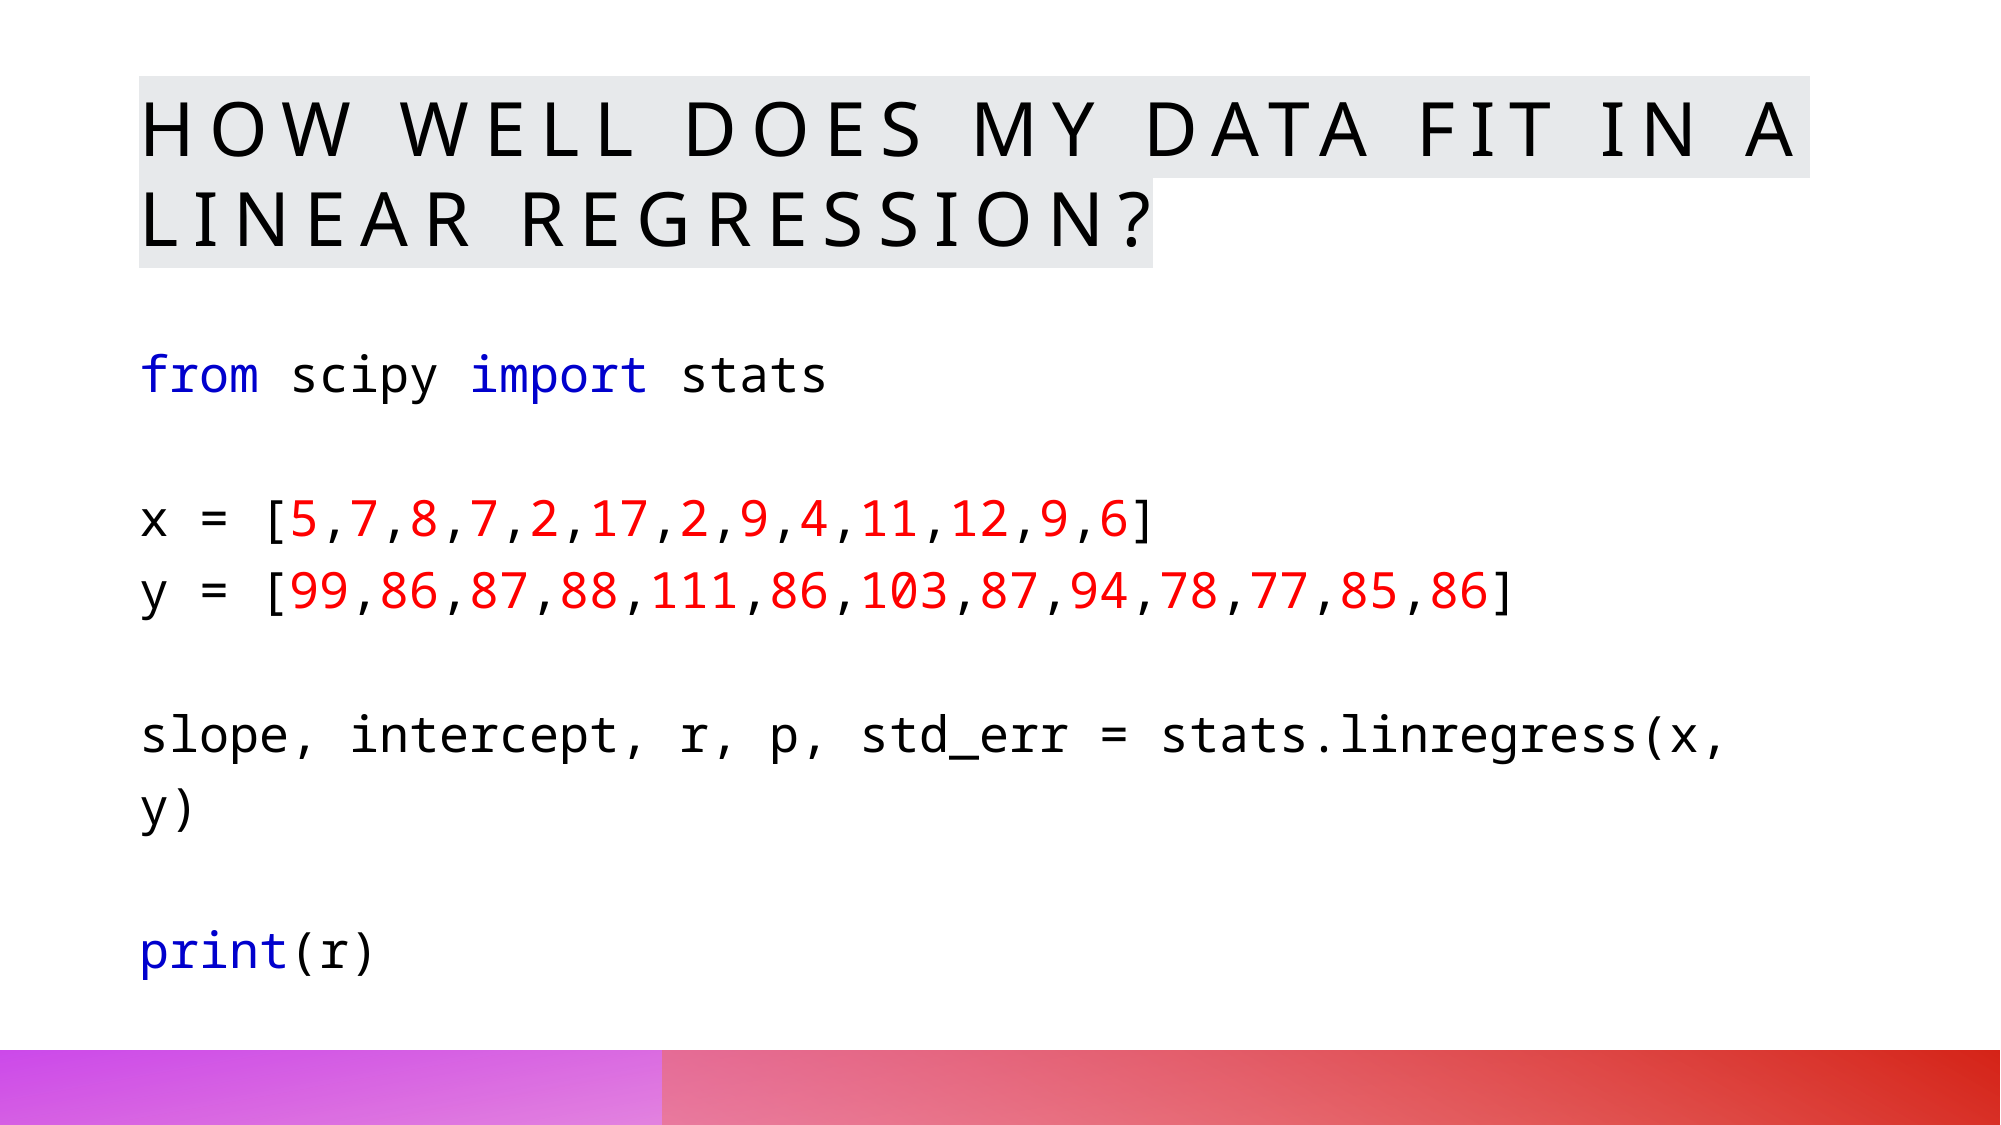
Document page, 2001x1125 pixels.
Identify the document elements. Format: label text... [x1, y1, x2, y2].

list from scipy import stats x = [5,7,8,7,2,17,2,9,4,11,12,9,6] y = [99,86,87,88,111,86,103,87,94,78,77,85,86] slope, intercept, r, p, std_err = stats.linregress(x, y) print(r) [139, 330, 1820, 980]
title How well does my data fit in a linear regression? [139, 59, 1875, 262]
